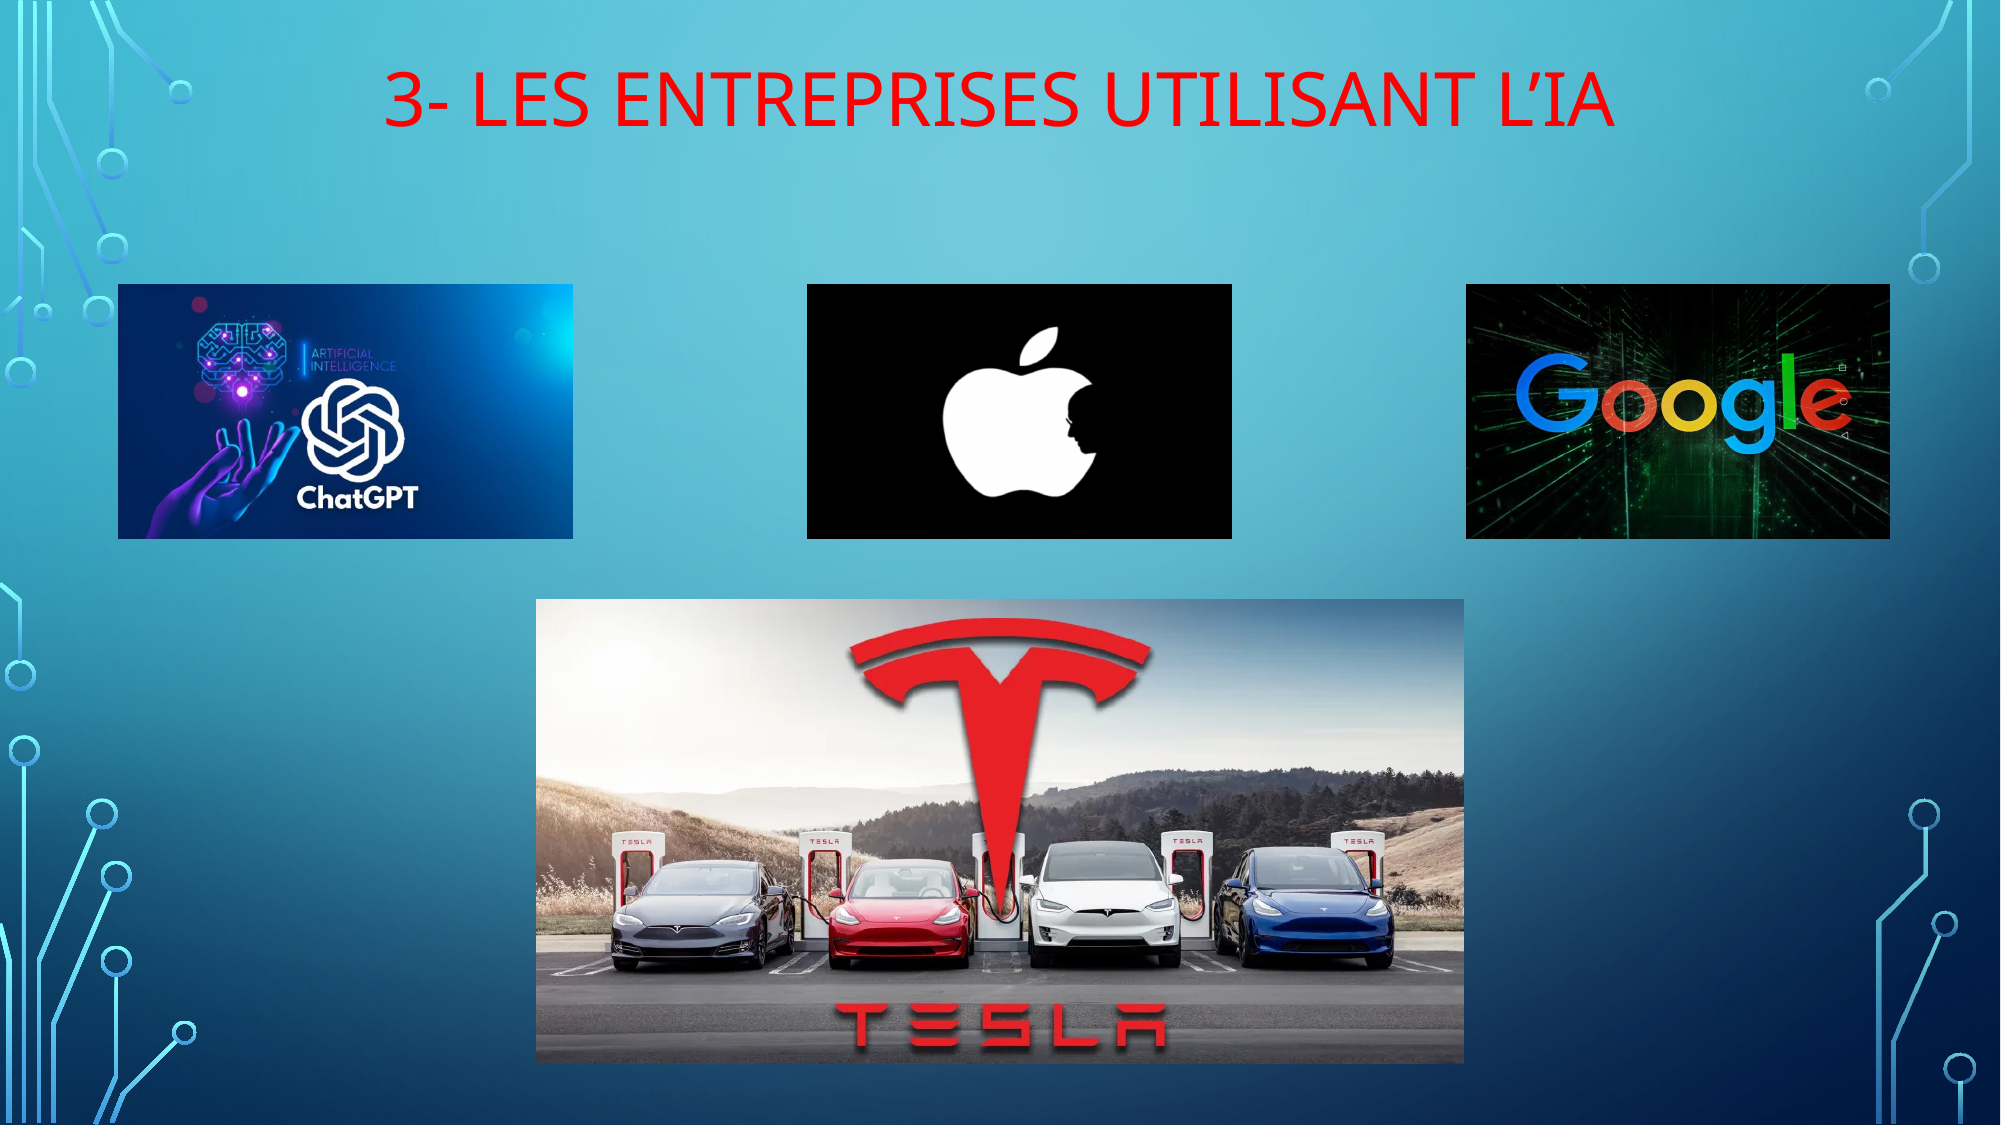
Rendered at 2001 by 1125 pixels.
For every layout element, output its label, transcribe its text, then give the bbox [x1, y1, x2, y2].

title 3- Les entreprises utilisant l’IA [187, 0, 1813, 224]
picture [1465, 283, 1890, 539]
picture [807, 283, 1232, 539]
picture [536, 599, 1464, 1064]
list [118, 283, 573, 539]
